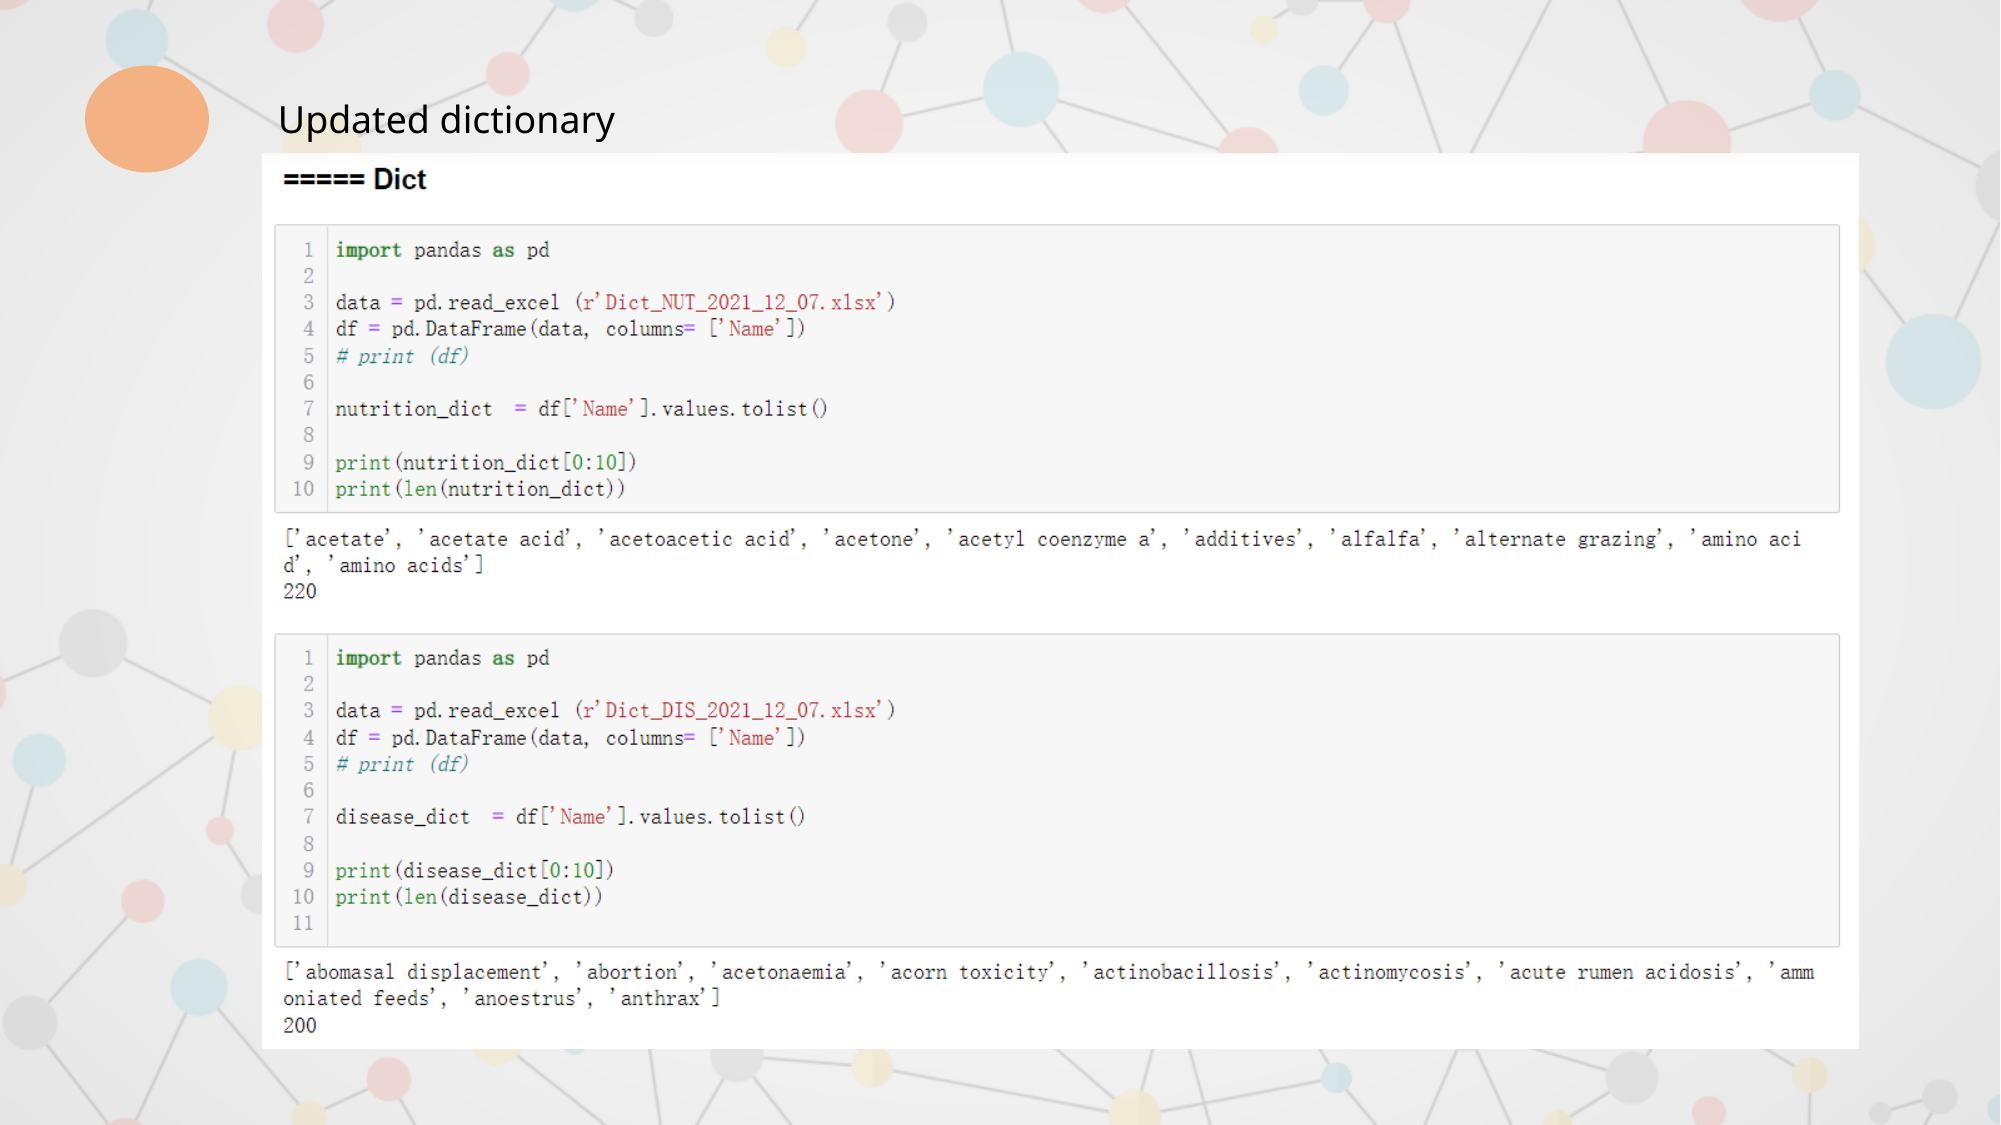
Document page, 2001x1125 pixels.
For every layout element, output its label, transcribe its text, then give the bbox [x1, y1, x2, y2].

text_box [83, 64, 210, 174]
picture [0, 0, 2001, 1125]
text_box Updated dictionary [263, 88, 696, 149]
